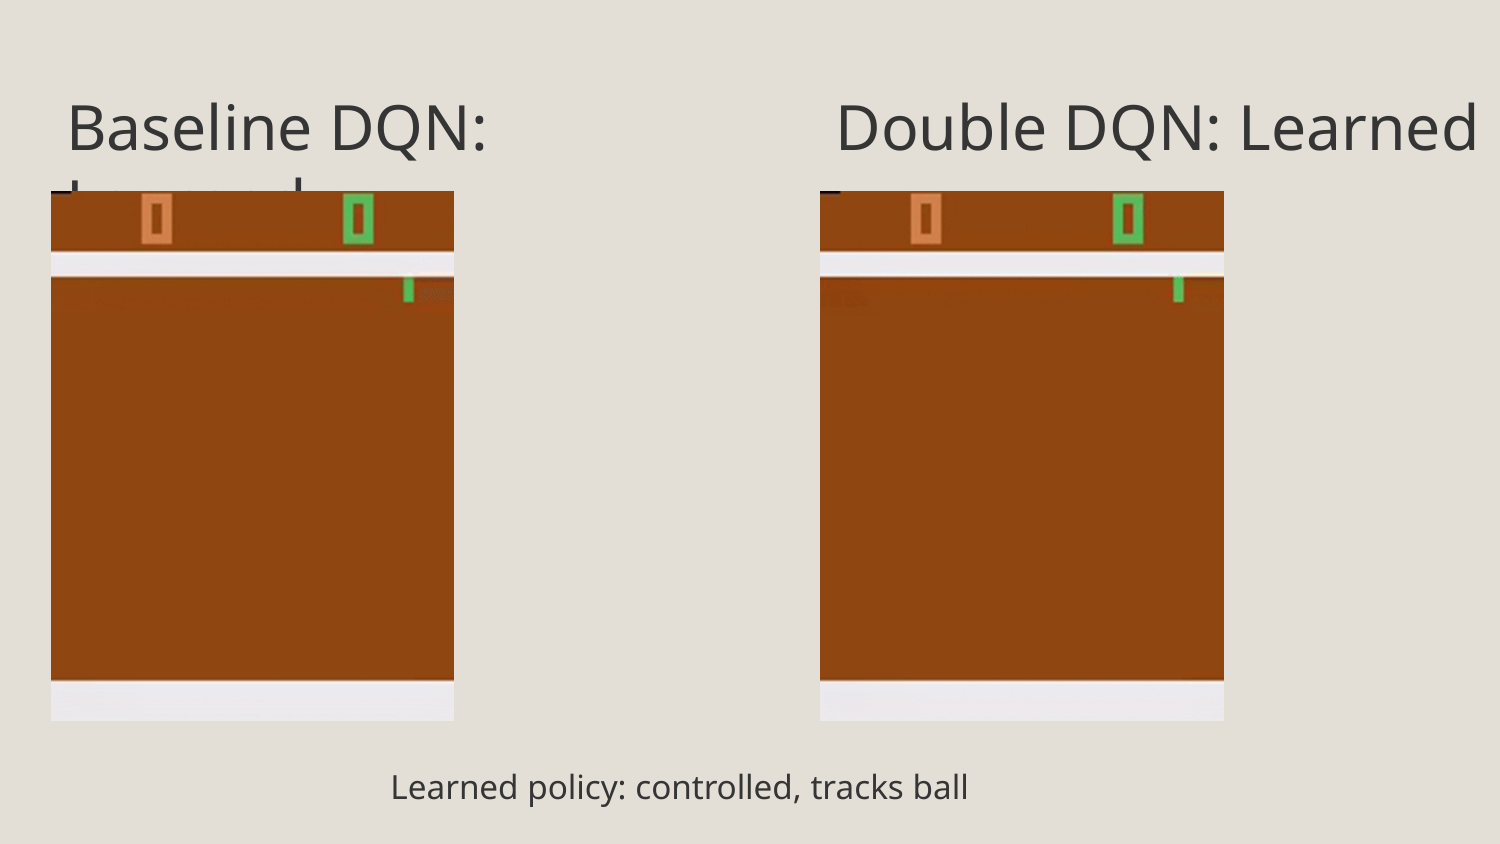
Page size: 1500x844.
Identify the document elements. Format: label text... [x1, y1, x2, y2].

title Baseline DQN: Learned [51, 72, 750, 167]
picture [50, 191, 454, 721]
picture [820, 191, 1224, 721]
list Learned policy: controlled, tracks ball [366, 745, 1101, 844]
text_box Double DQN: Learned [820, 72, 1500, 167]
